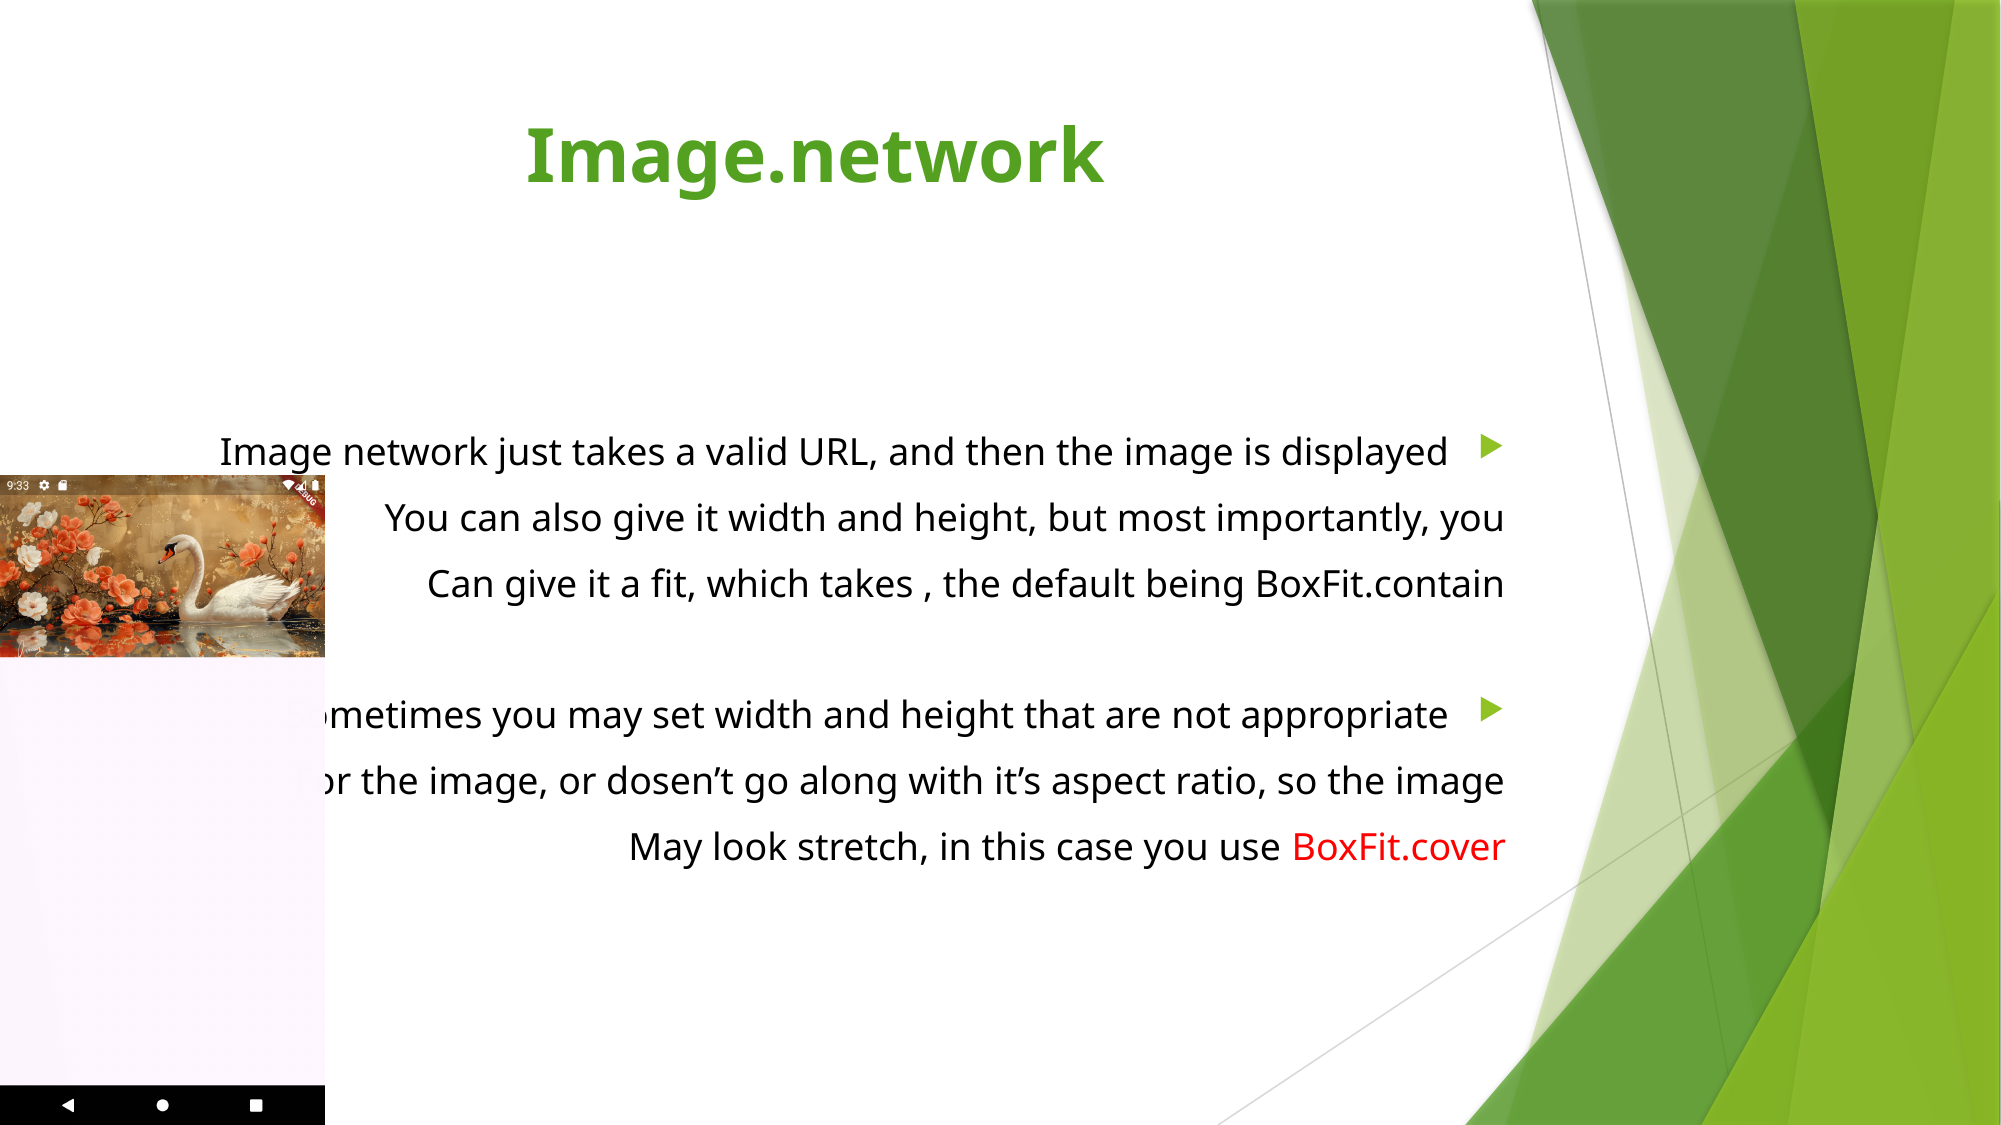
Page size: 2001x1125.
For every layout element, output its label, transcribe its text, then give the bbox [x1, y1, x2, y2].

list Image network just takes a valid URL, and then the image is displayed You can also give it width and height, but most importantly, you Can give it a fit, which takes , the default being BoxFit.contain Sometimes you may set width and height that are not appropriate For the image, or dosen’t go along with it’s aspect ratio, so the image May look stretch, in this case you use BoxFit.cover [111, 354, 1522, 1125]
picture [0, 474, 326, 1125]
title Image.network [111, 99, 1522, 317]
